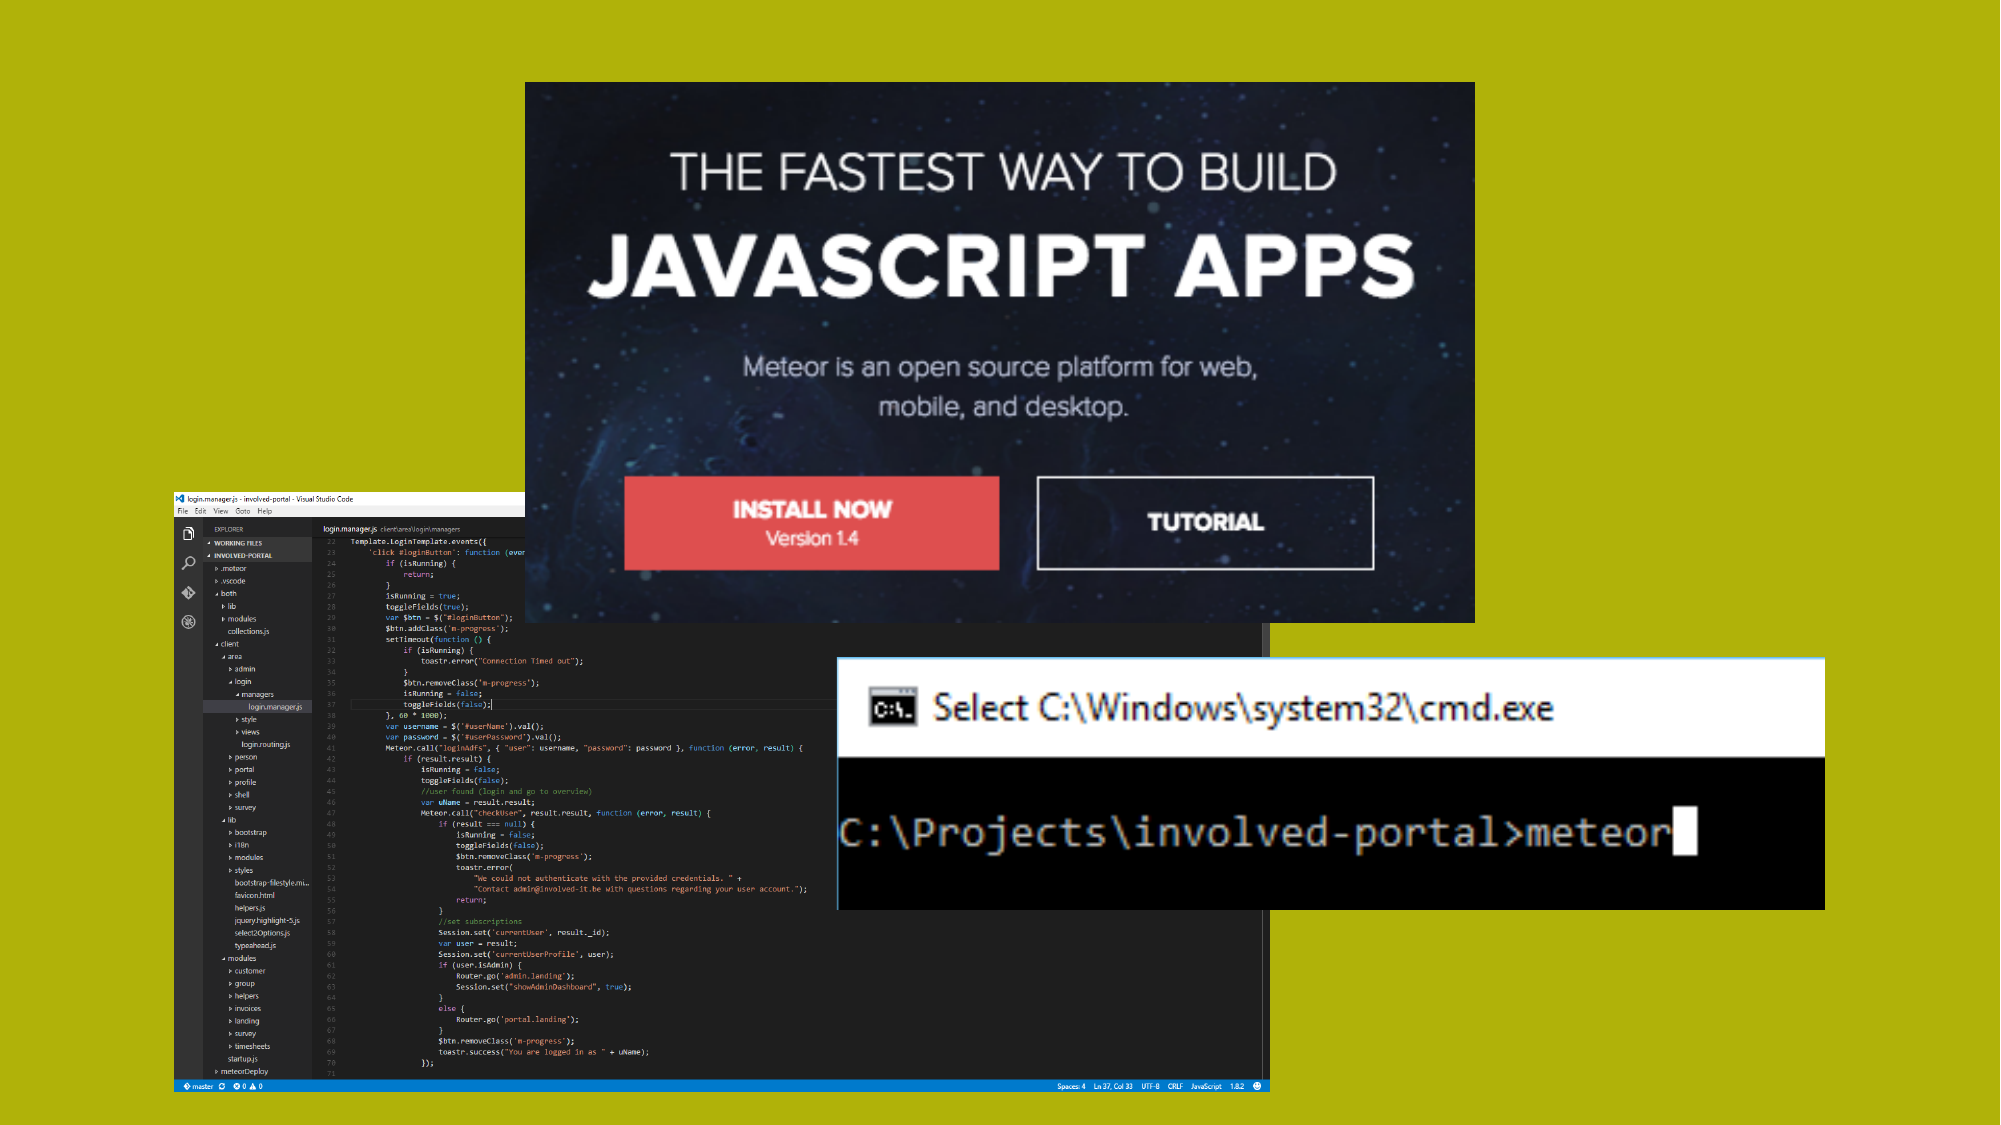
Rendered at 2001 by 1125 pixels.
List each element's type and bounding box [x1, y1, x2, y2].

picture [174, 82, 1825, 1092]
